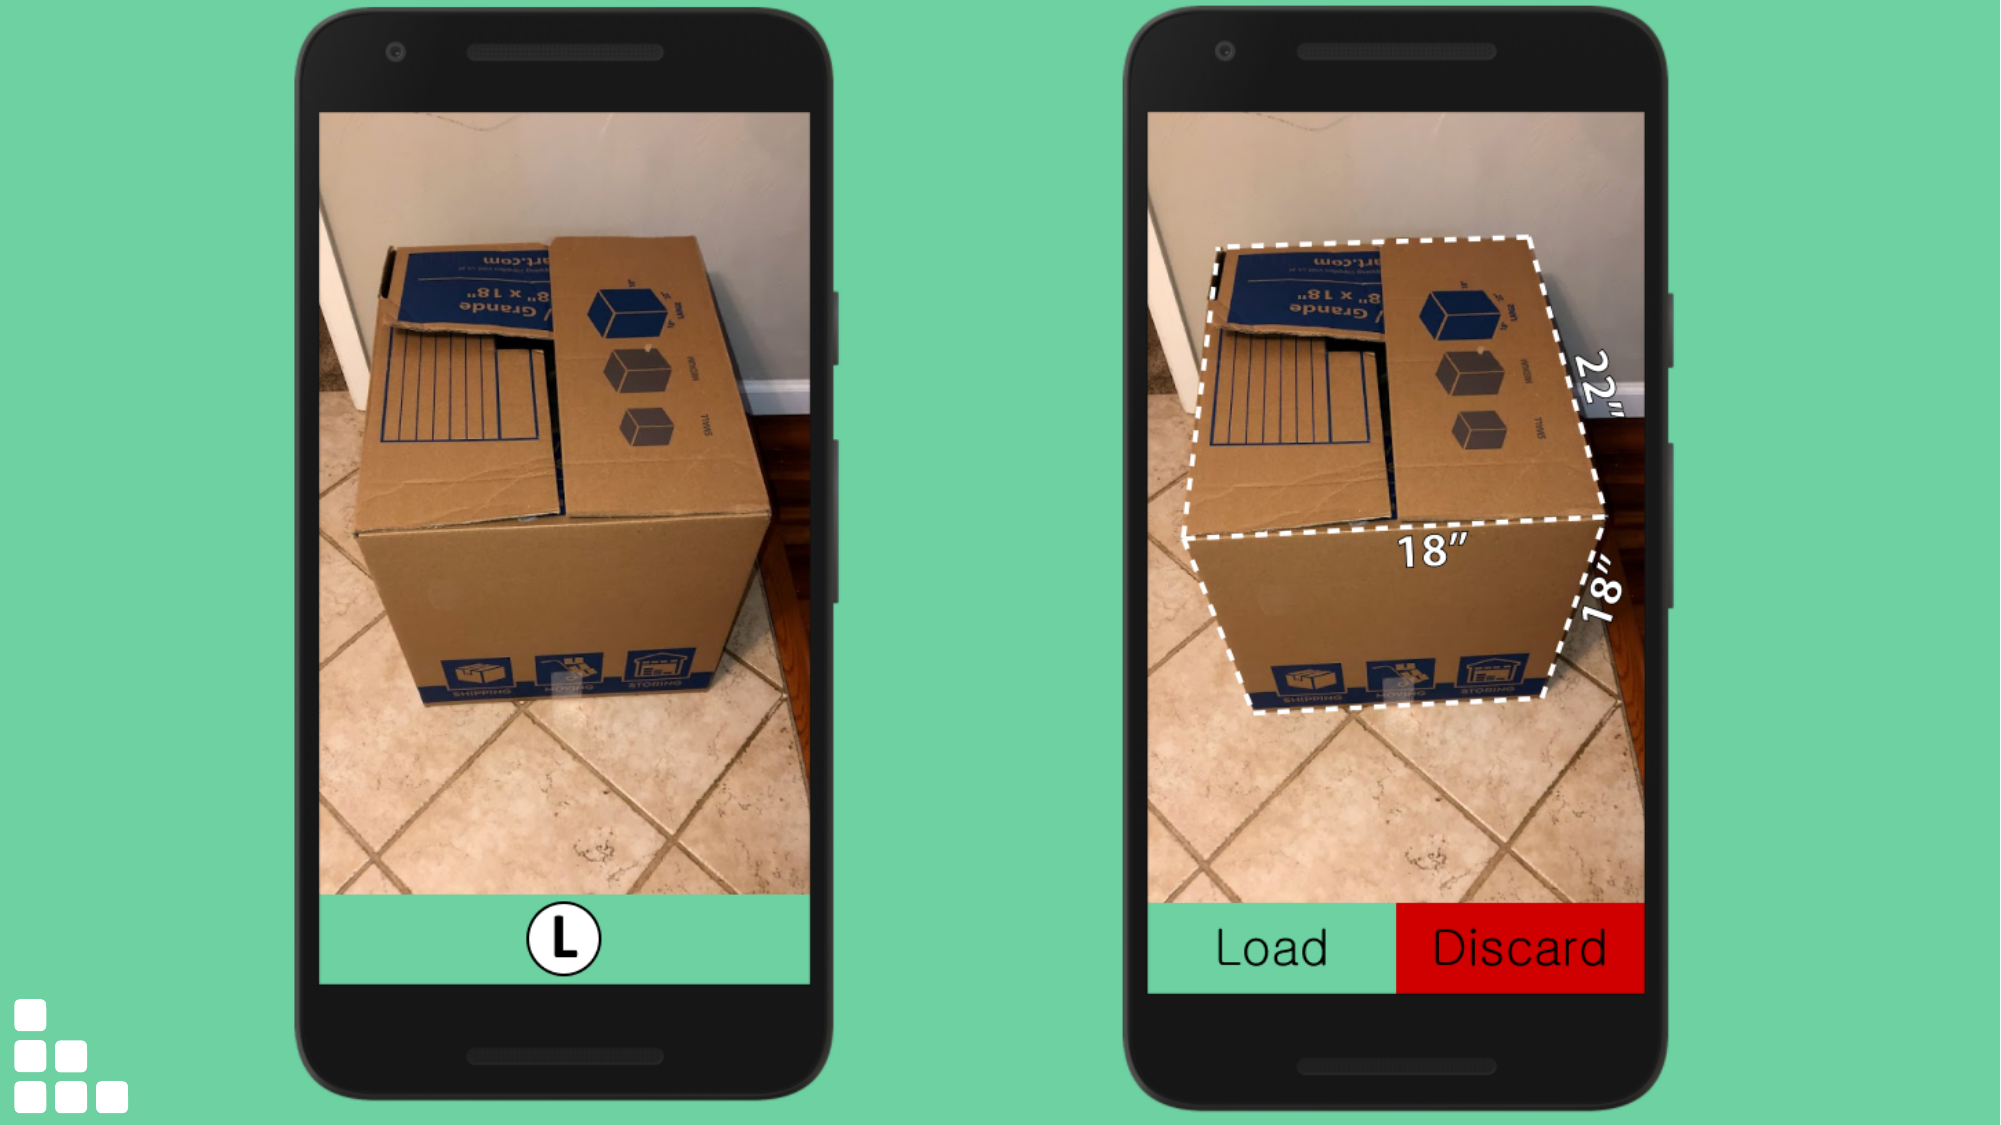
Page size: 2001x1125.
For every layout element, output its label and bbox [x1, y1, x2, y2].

picture [281, 0, 854, 1121]
picture [1109, 0, 1685, 1125]
